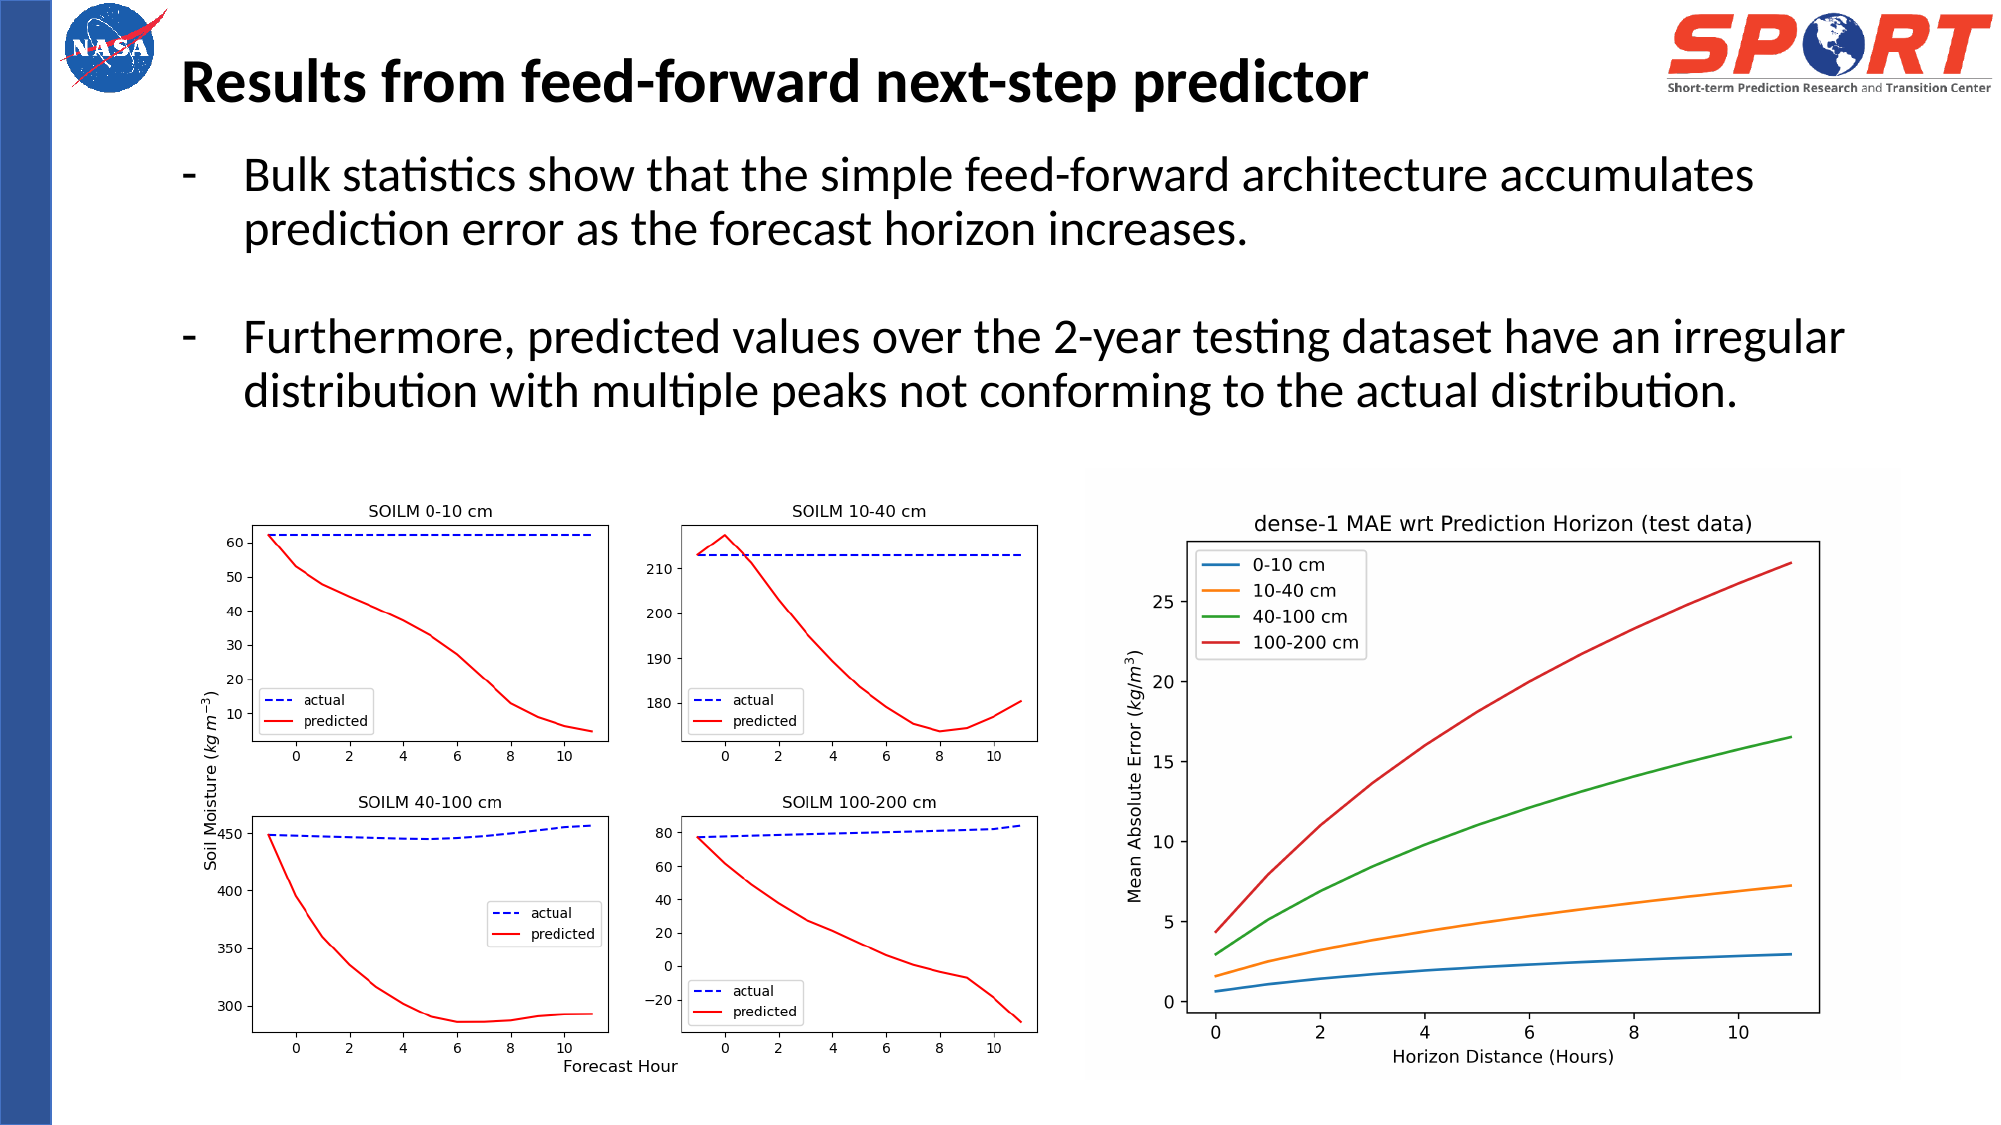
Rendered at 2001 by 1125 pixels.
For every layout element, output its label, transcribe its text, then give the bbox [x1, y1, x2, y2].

picture [1085, 467, 1901, 1080]
picture [58, 2, 168, 93]
list Bulk statistics show that the simple feed-forward architecture accumulates prediction error as the forecast horizon increases. Furthermore, predicted values over the 2-year testing dataset have an irregular distribution with multiple peaks not conforming to the actual distribution. [153, 141, 1922, 690]
picture [182, 479, 1057, 1080]
picture [1664, 8, 1995, 96]
list Results from feed-forward next-step predictor [137, 41, 1863, 172]
